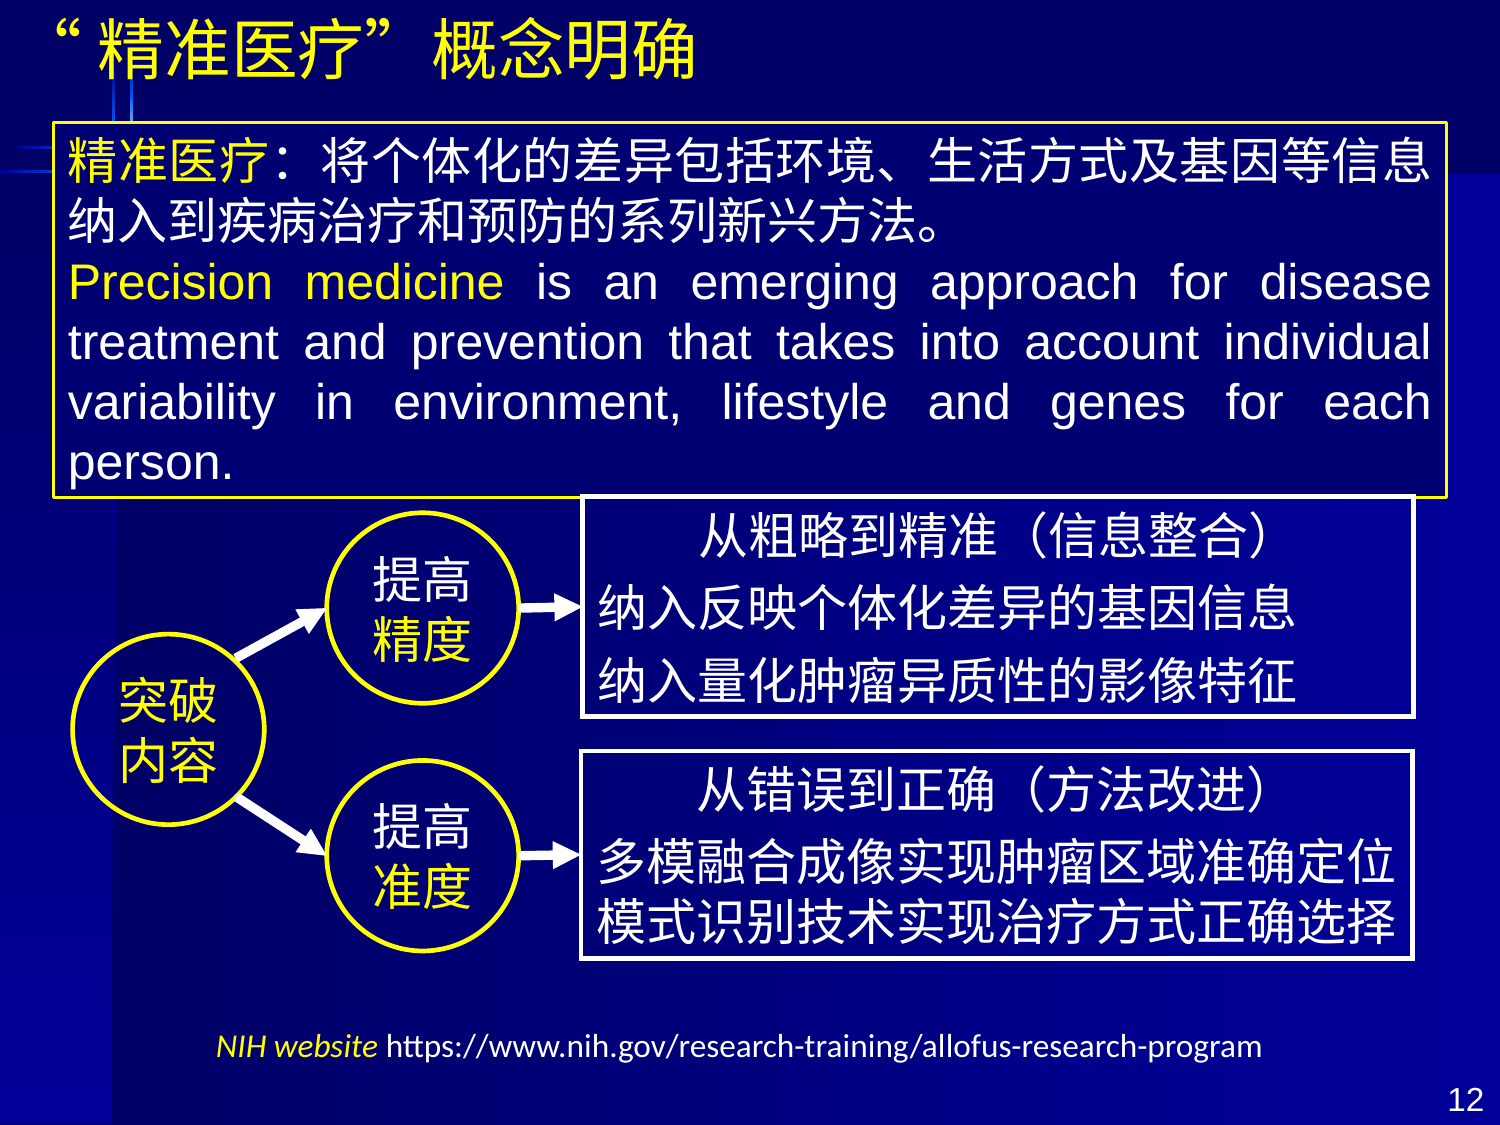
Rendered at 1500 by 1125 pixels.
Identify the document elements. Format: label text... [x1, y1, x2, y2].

text_box 提高准度 [327, 760, 519, 951]
text_box 提高精度 [326, 512, 519, 704]
text_box 从错误到正确（方法改进） 多模融合成像实现肿瘤区域准确定位模式识别技术实现治疗方式正确选择 [580, 751, 1413, 959]
text_box 突破内容 [72, 634, 265, 825]
text_box NIH website https://www.nih.gov/research-training/allofus-research-program [157, 1016, 1343, 1072]
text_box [235, 607, 328, 659]
text_box 从粗略到精准（信息整合） 纳入反映个体化差异的基因信息 纳入量化肿瘤异质性的影像特征 [582, 496, 1414, 717]
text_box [236, 796, 327, 856]
text_box 精准医疗：将个体化的差异包括环境、生活方式及基因等信息纳入到疾病治疗和预防的系列新兴方法。 Precision medicine is an emerging approach for disease treatment and prevention that takes into account individual variability in environment, lifestyle and genes for each person. [53, 122, 1447, 498]
text_box “精准医疗”概念明确 [0, 0, 1500, 116]
